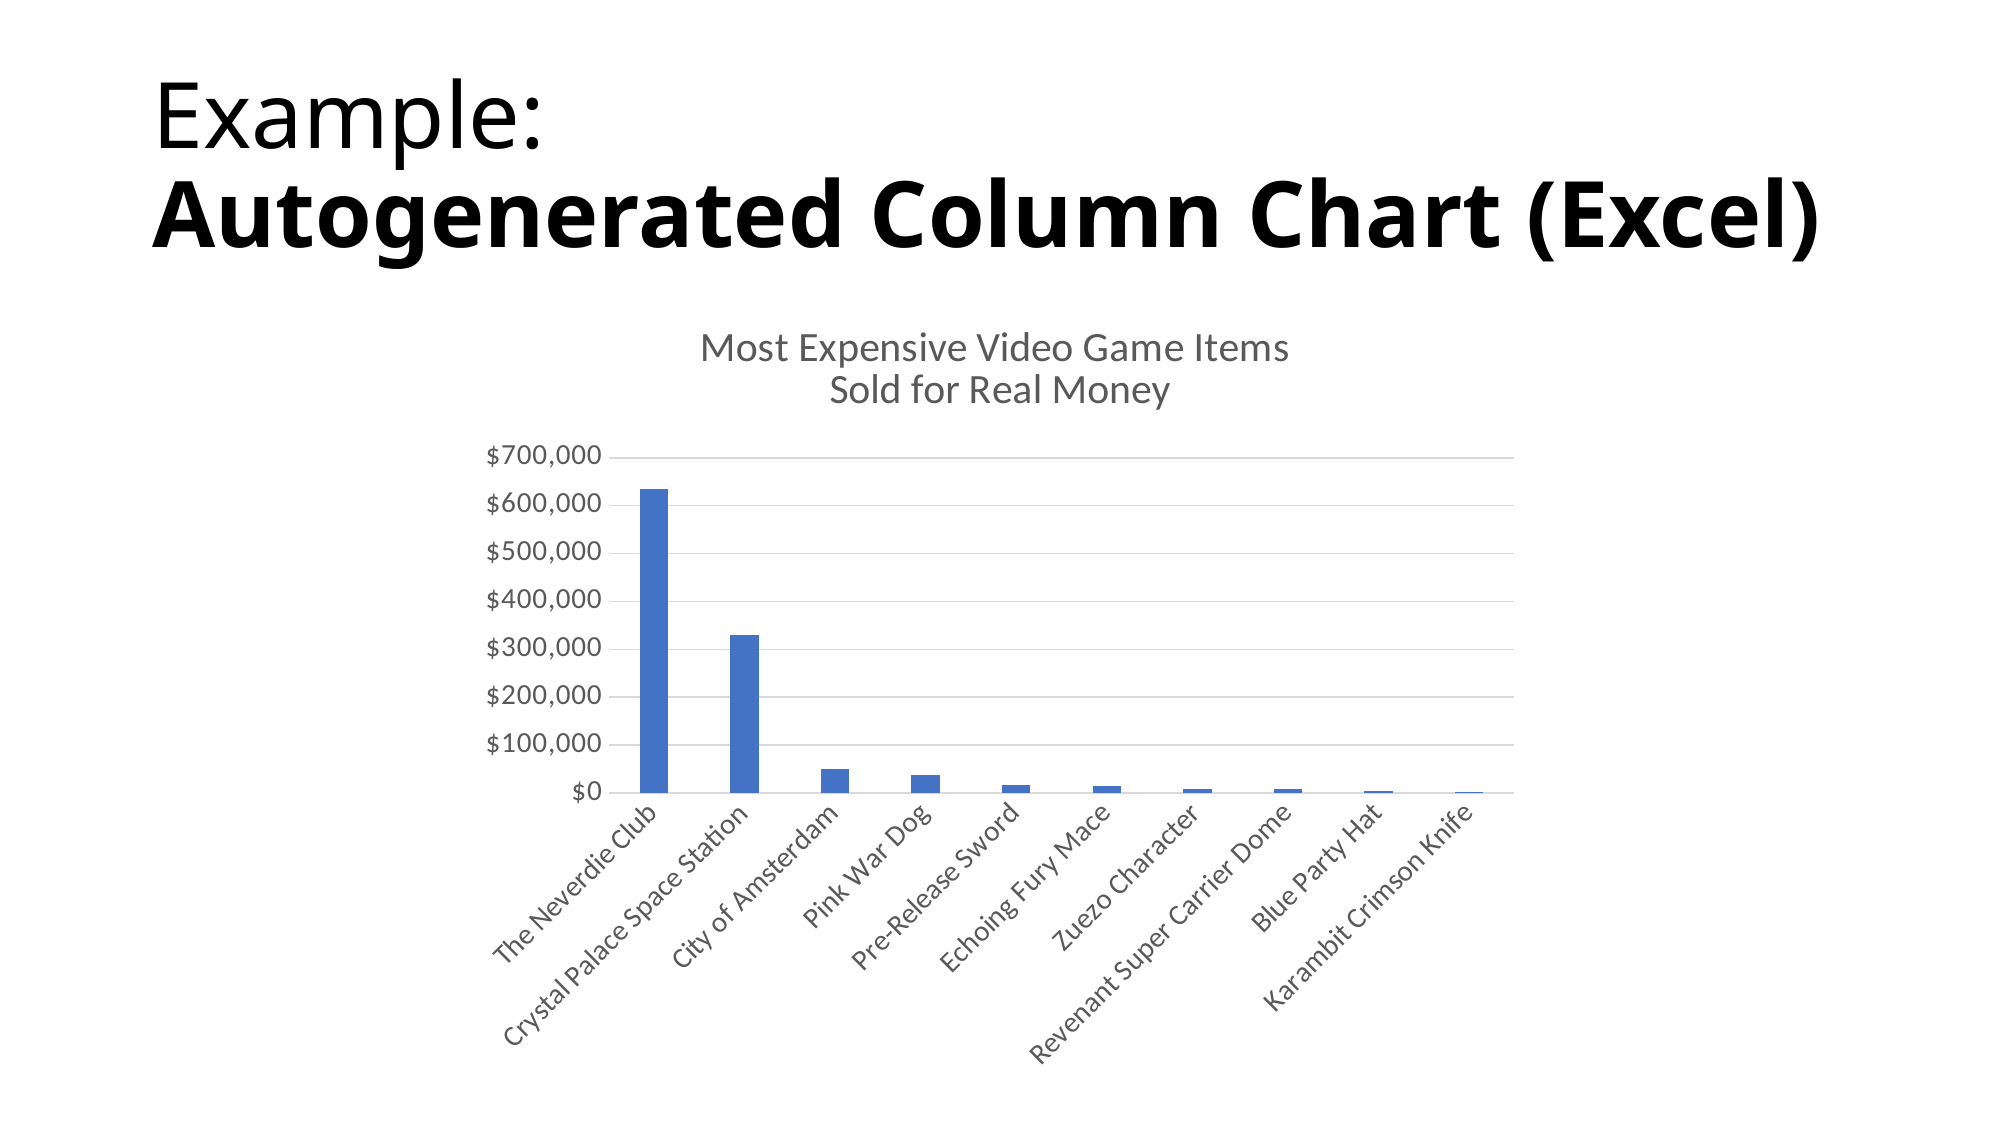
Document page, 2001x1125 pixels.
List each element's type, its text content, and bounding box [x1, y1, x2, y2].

title Example: Autogenerated Column Chart (Excel) [137, 59, 1863, 278]
chart [463, 293, 1536, 1088]
